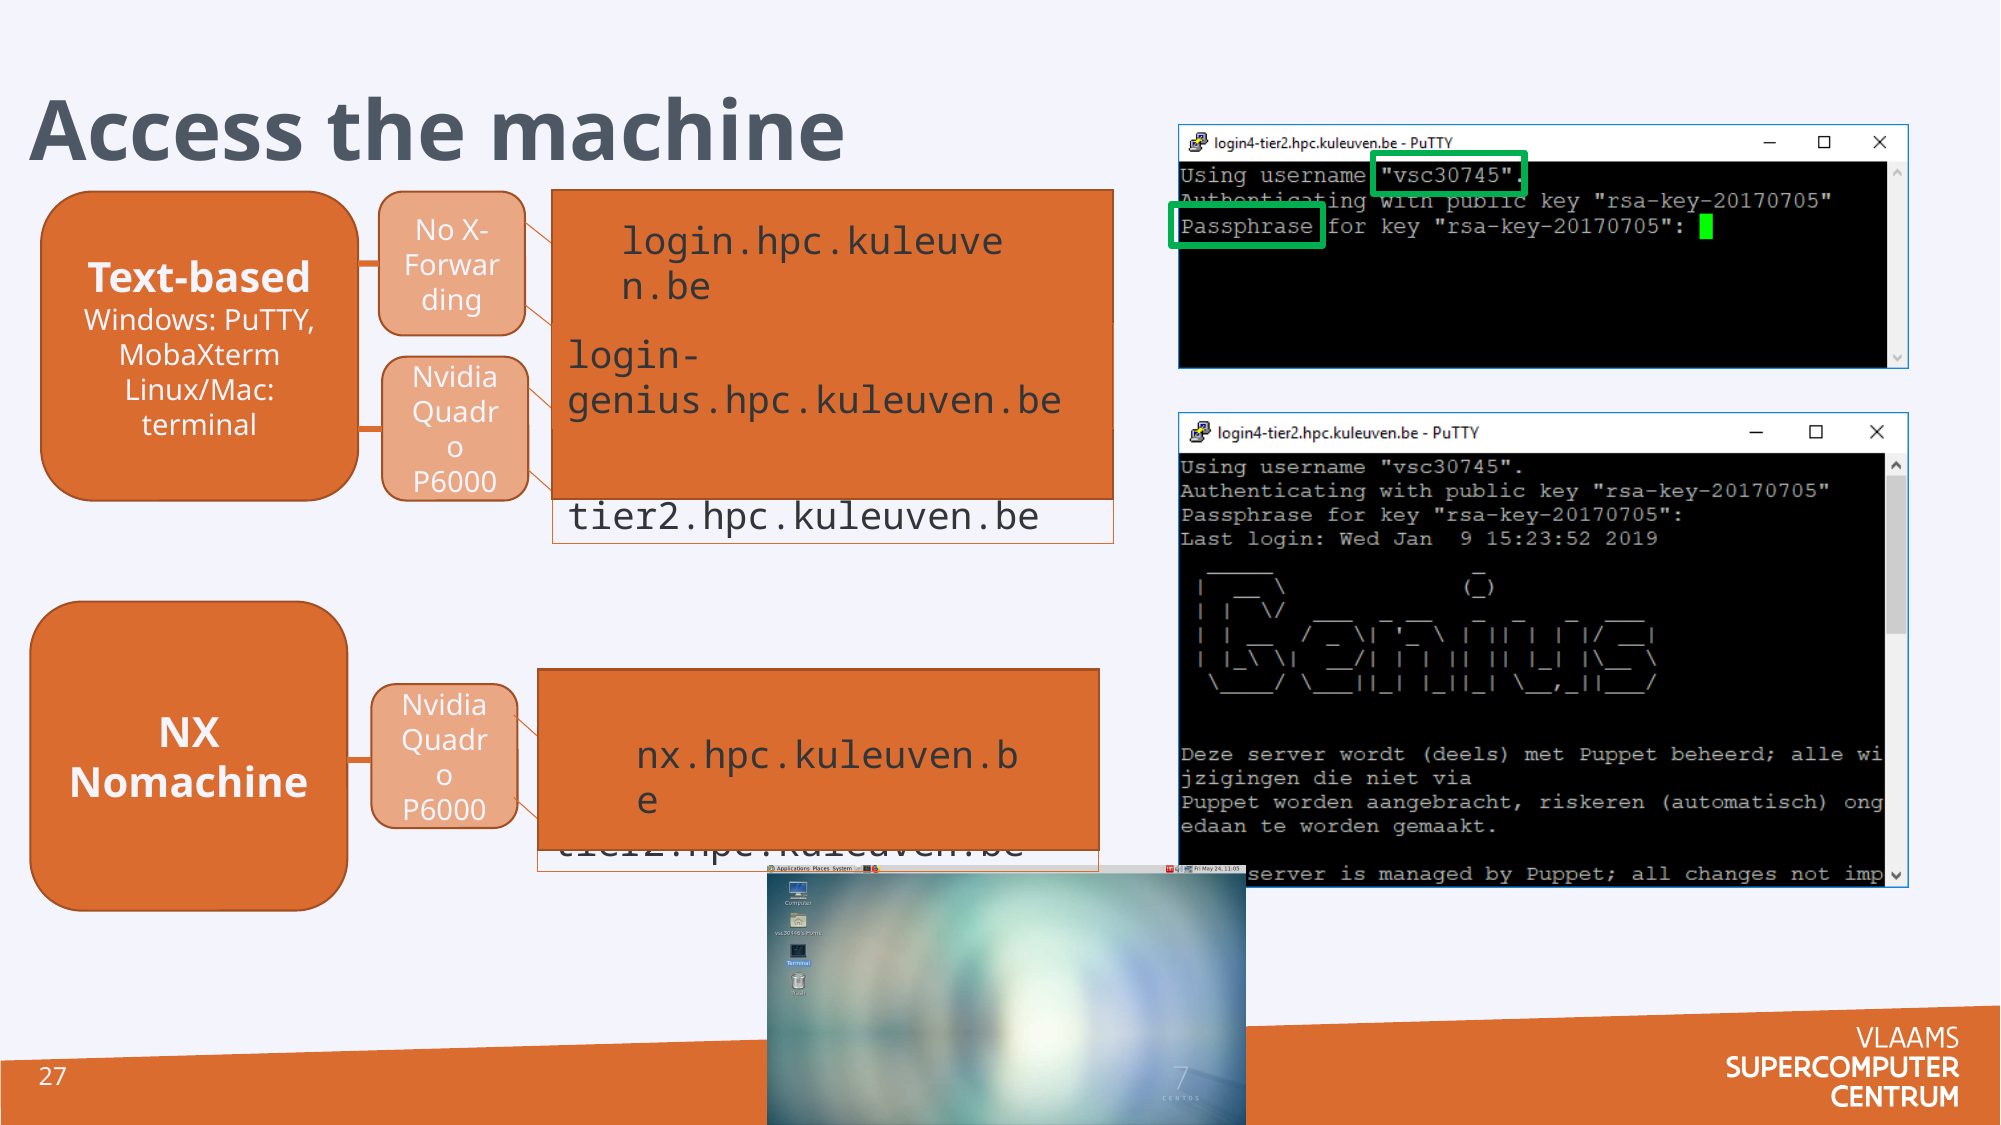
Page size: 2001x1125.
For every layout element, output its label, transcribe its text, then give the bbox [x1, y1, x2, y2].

text_box Access the machine [15, 70, 863, 185]
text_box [1171, 124, 1909, 369]
picture [767, 412, 1909, 1125]
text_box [537, 669, 1099, 851]
picture [1725, 1021, 1960, 1117]
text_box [41, 191, 1114, 501]
slide_number 27 [0, 1047, 83, 1108]
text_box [30, 601, 1099, 911]
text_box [552, 190, 1114, 500]
